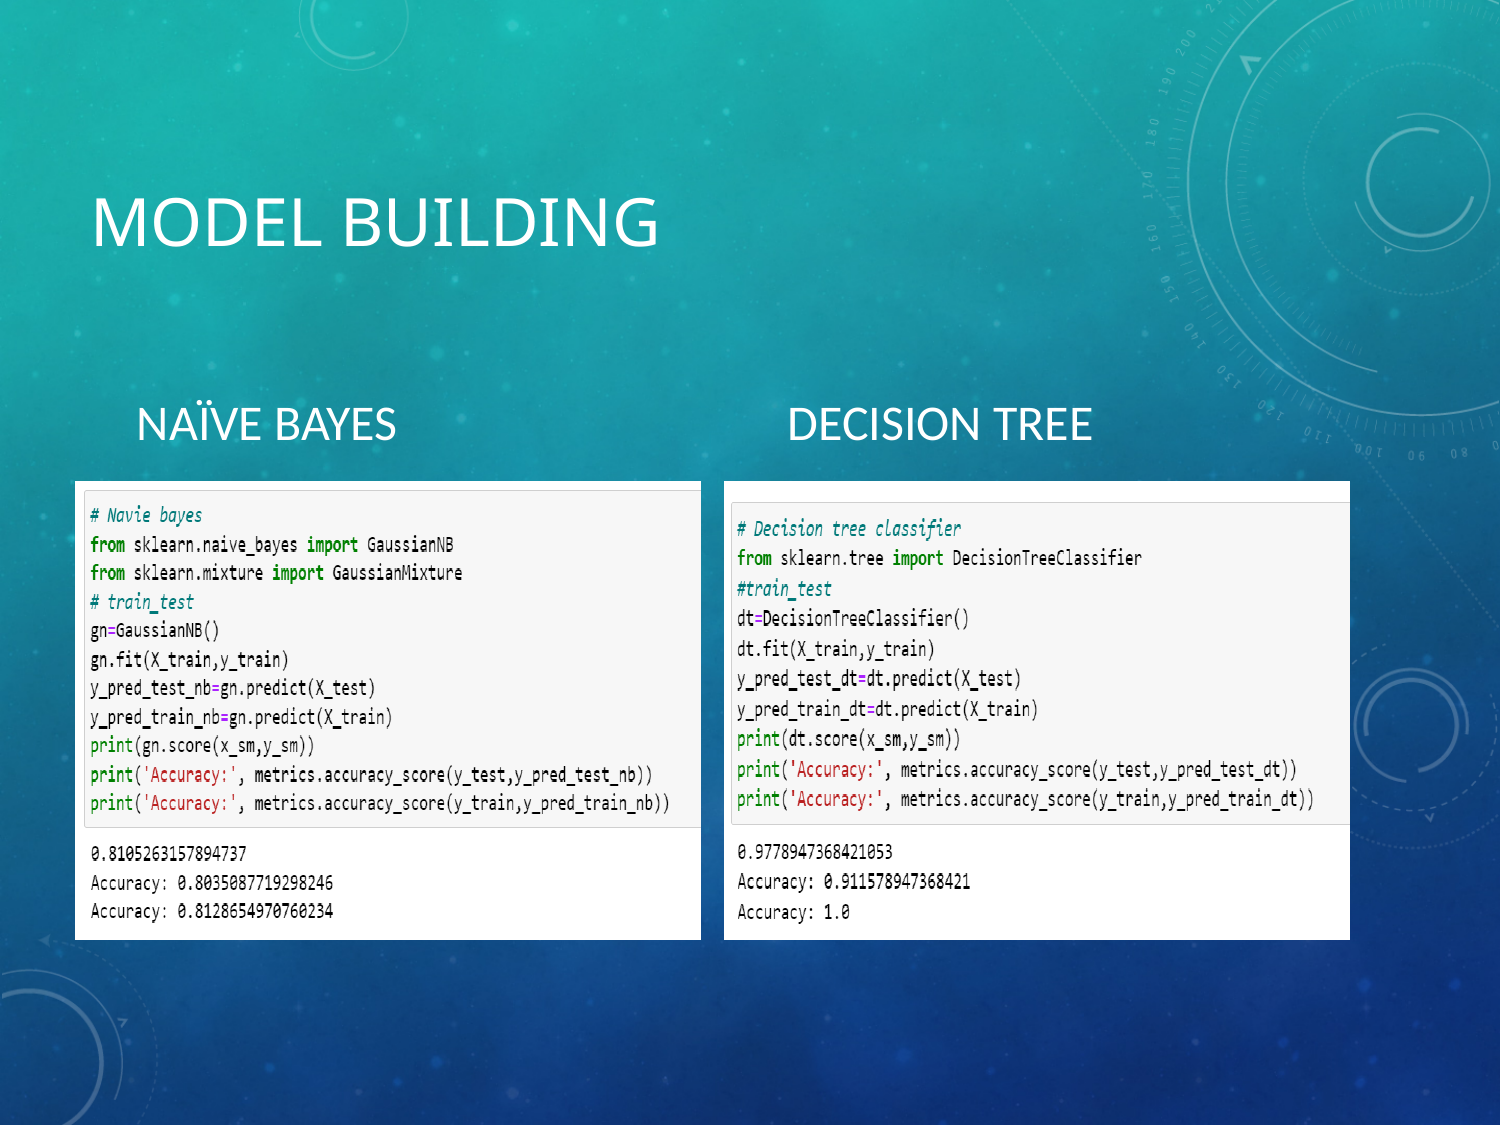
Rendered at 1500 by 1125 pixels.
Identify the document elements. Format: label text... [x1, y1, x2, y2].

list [724, 481, 1351, 940]
title Model building [75, 99, 1350, 339]
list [74, 481, 701, 940]
list DECISION TREE [772, 363, 1350, 459]
picture [0, 0, 1500, 1125]
list NAÏVE BAYES [121, 363, 703, 459]
